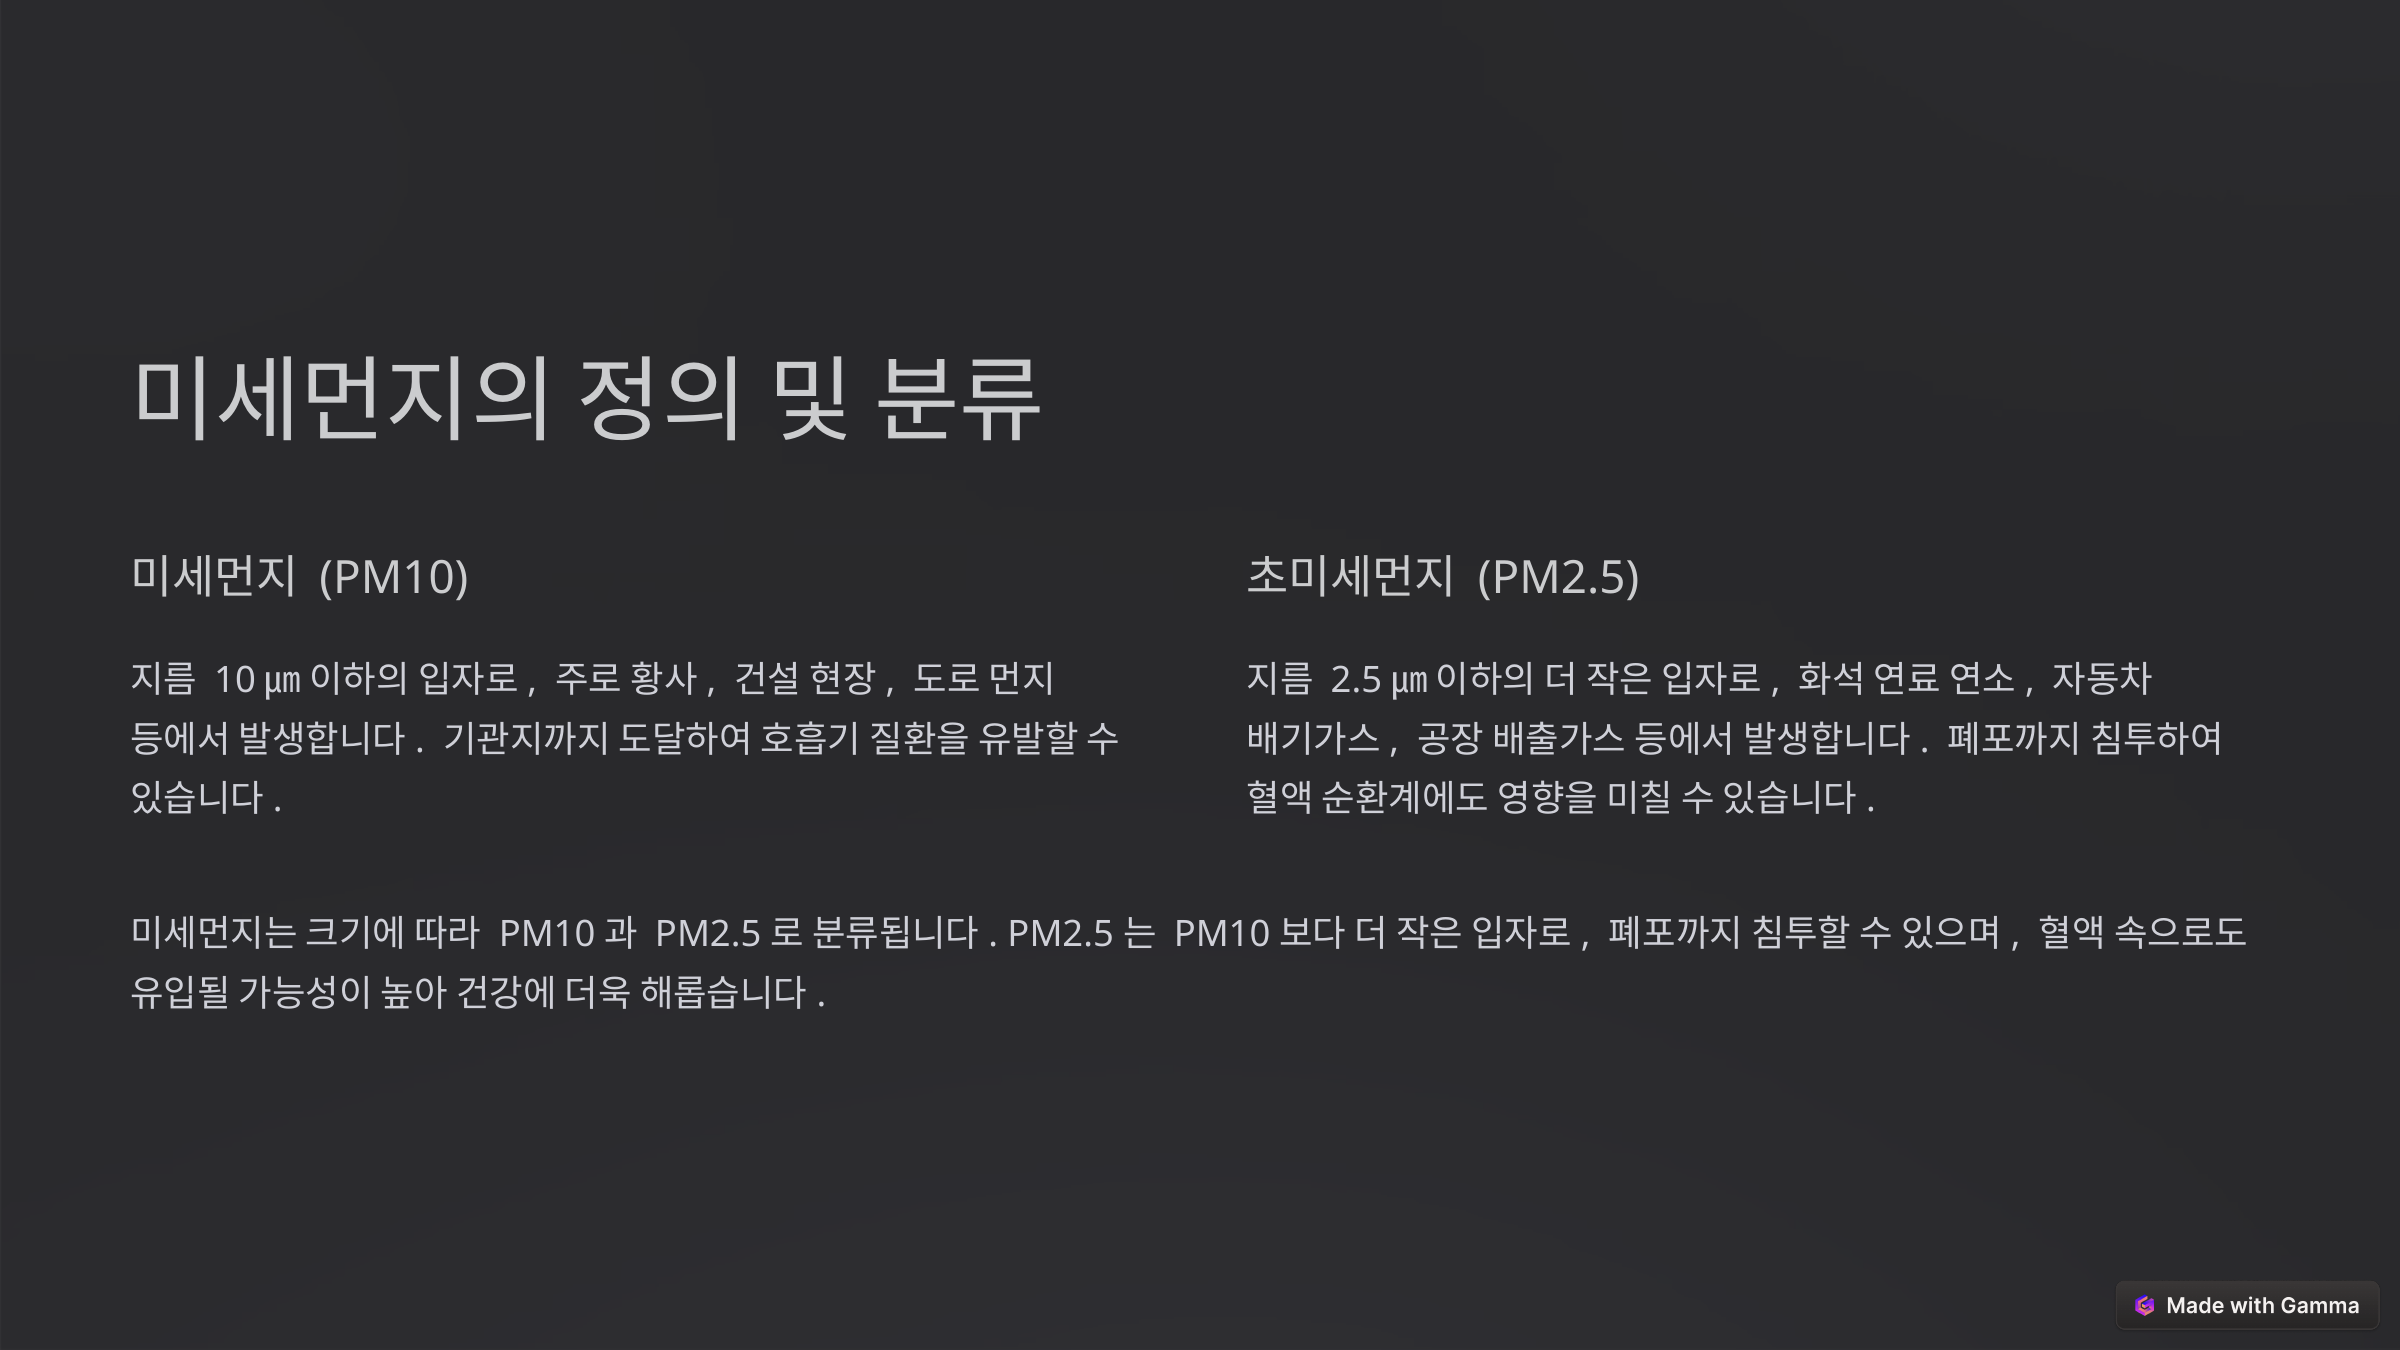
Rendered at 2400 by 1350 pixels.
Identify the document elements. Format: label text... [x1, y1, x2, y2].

text_box 지름 10㎛ 이하의 입자로, 주로 황사, 건설 현장, 도로 먼지 등에서 발생합니다. 기관지까지 도달하여 호흡기 질환을 유발할 수 있습니다. [130, 640, 1155, 760]
text_box 초미세먼지 (PM2.5) [1246, 545, 1712, 604]
picture [2106, 1271, 2389, 1339]
text_box 미세먼지의 정의 및 분류 [130, 336, 1061, 453]
text_box 미세먼지는 크기에 따라 PM10과 PM2.5로 분류됩니다. PM2.5는 PM10보다 더 작은 입자로, 폐포까지 침투할 수 있으며, 혈액 속으로도 유입될 가능성이 높아 건강에 더욱 해롭습니다. [130, 894, 2270, 1014]
text_box 미세먼지 (PM10) [130, 545, 596, 604]
text_box 지름 2.5㎛ 이하의 더 작은 입자로, 화석 연료 연소, 자동차 배기가스, 공장 배출가스 등에서 발생합니다. 폐포까지 침투하여 혈액 순환계에도 영향을 미칠 수 있습니다. [1246, 640, 2271, 820]
